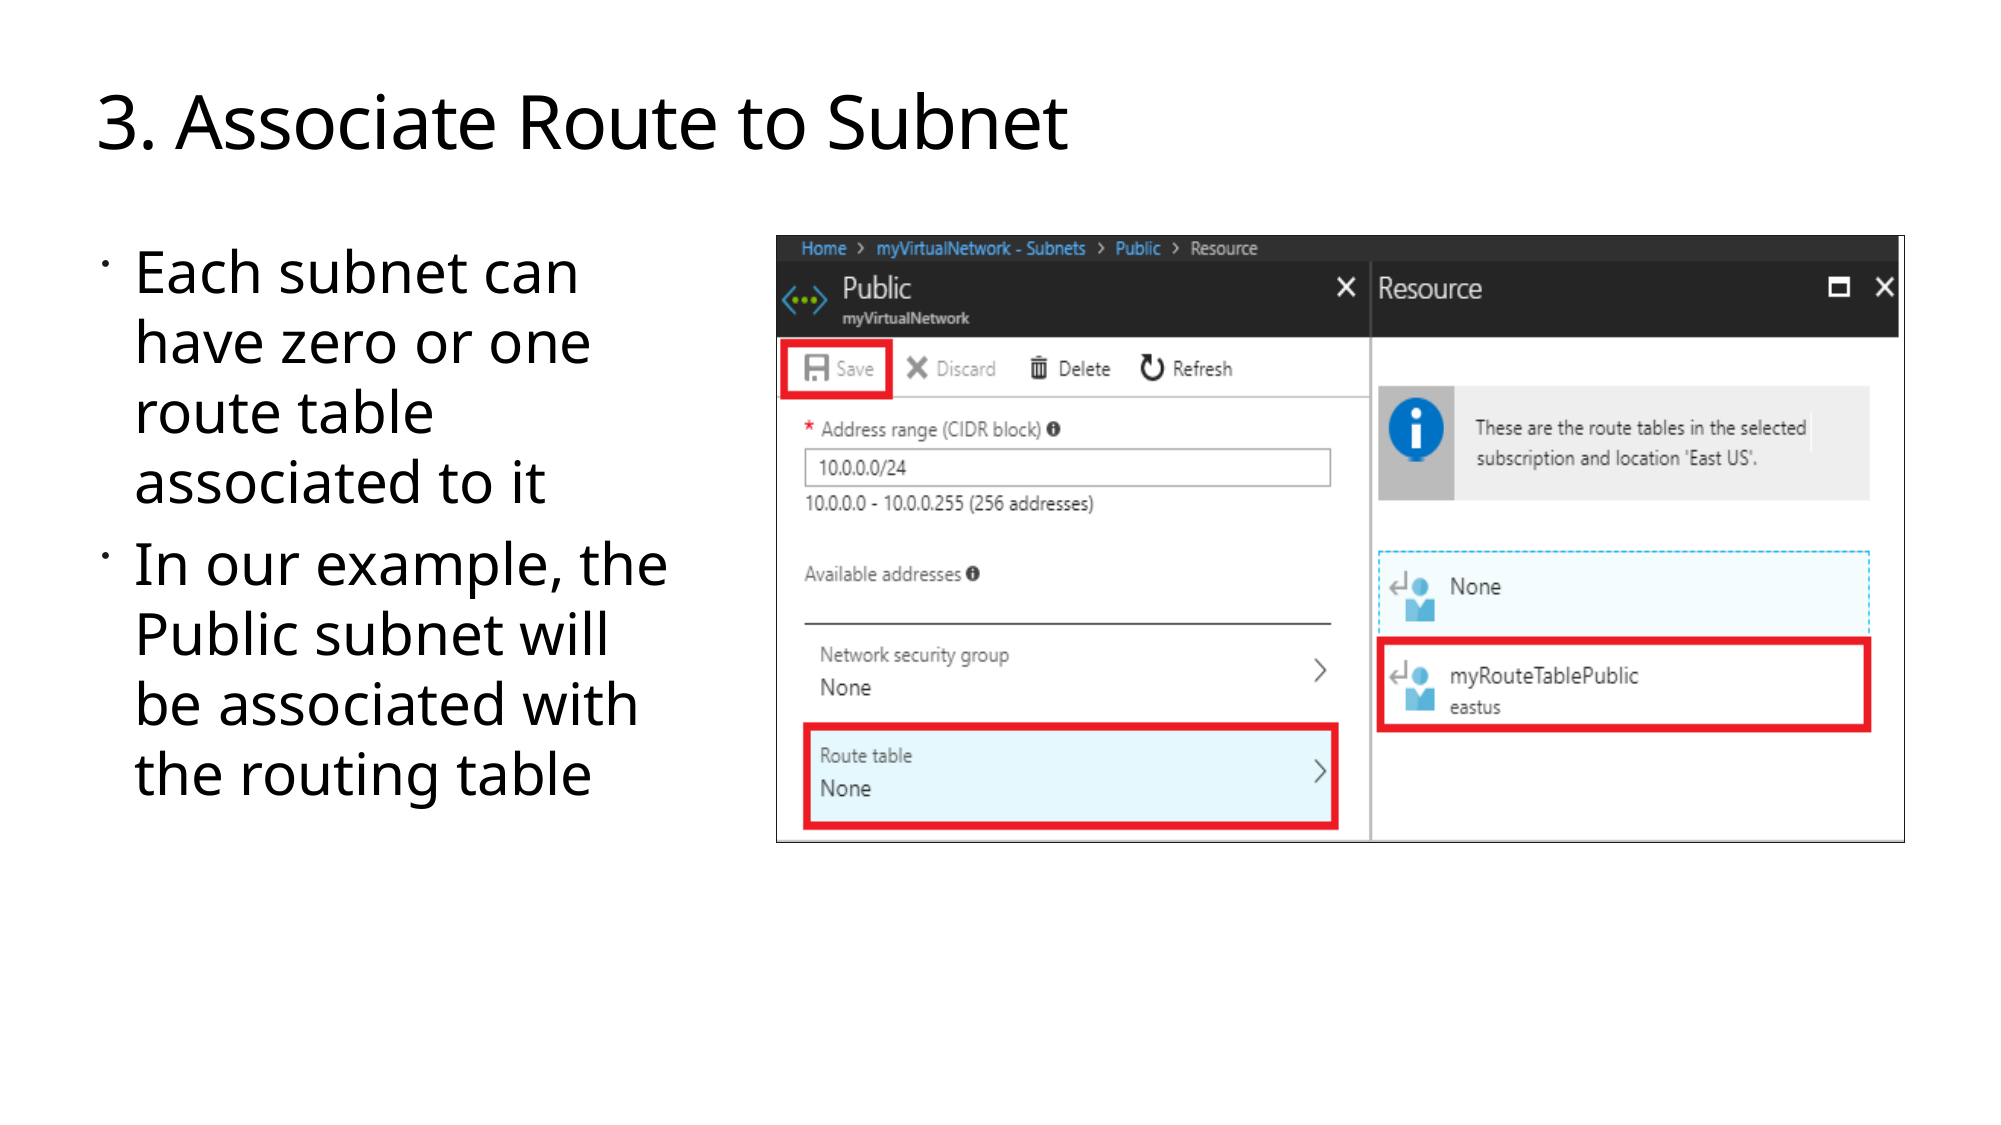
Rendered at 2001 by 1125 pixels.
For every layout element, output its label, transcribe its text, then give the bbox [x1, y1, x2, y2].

list Each subnet can have zero or one route table associated to it In our example, the Public subnet will be associated with the routing table [96, 235, 689, 830]
picture [776, 235, 1905, 843]
title 3. Associate Route to Subnet [96, 75, 1904, 166]
